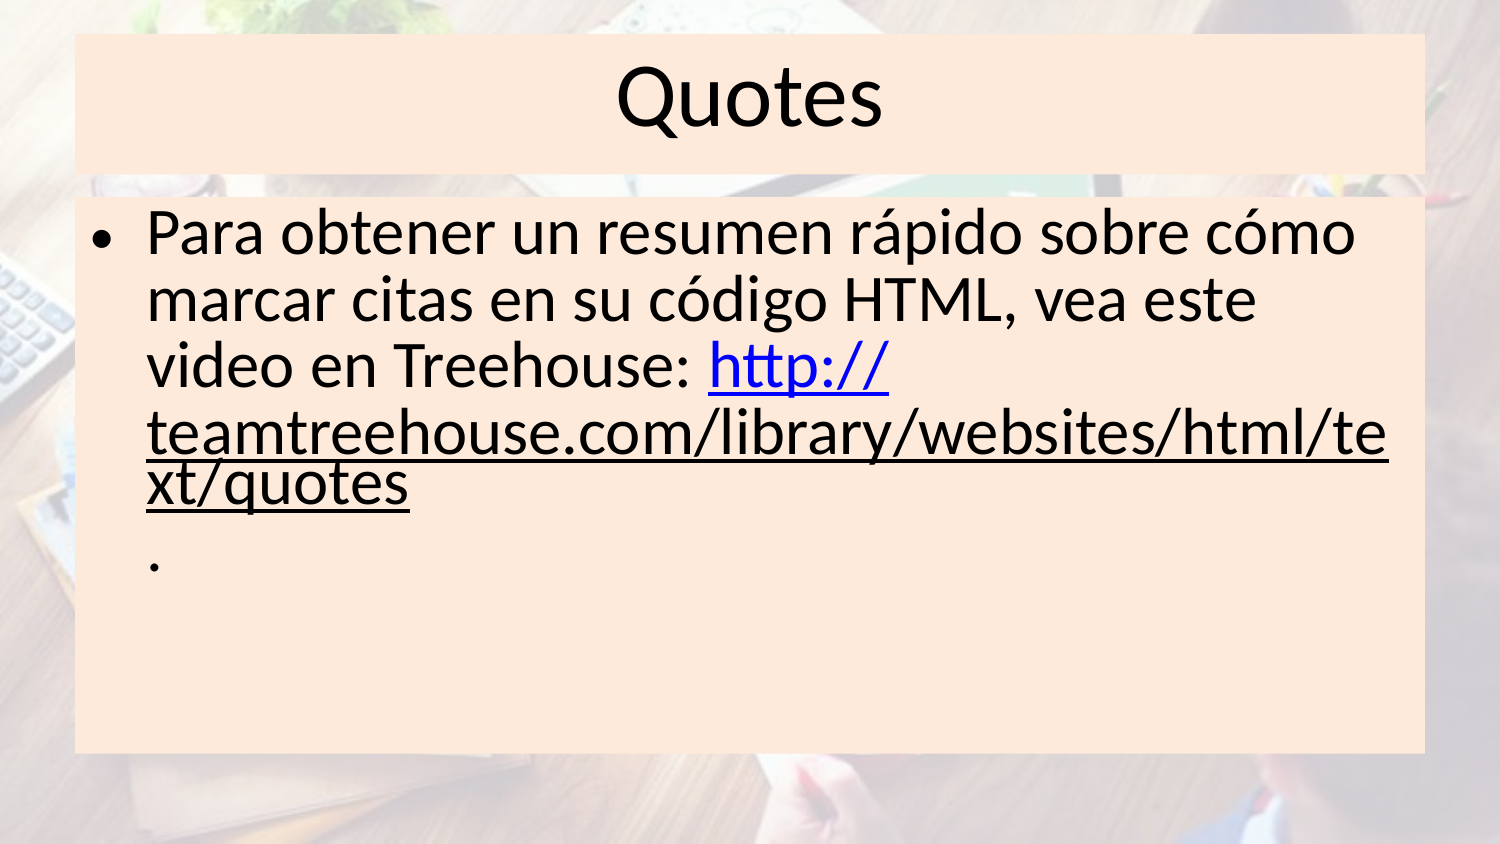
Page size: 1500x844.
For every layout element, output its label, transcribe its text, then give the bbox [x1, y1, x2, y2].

title Quotes [75, 33, 1425, 175]
list Para obtener un resumen rápido sobre cómo marcar citas en su código HTML, vea este video en Treehouse: http://teamtreehouse.com/library/websites/html/text/quotes. [75, 196, 1425, 754]
